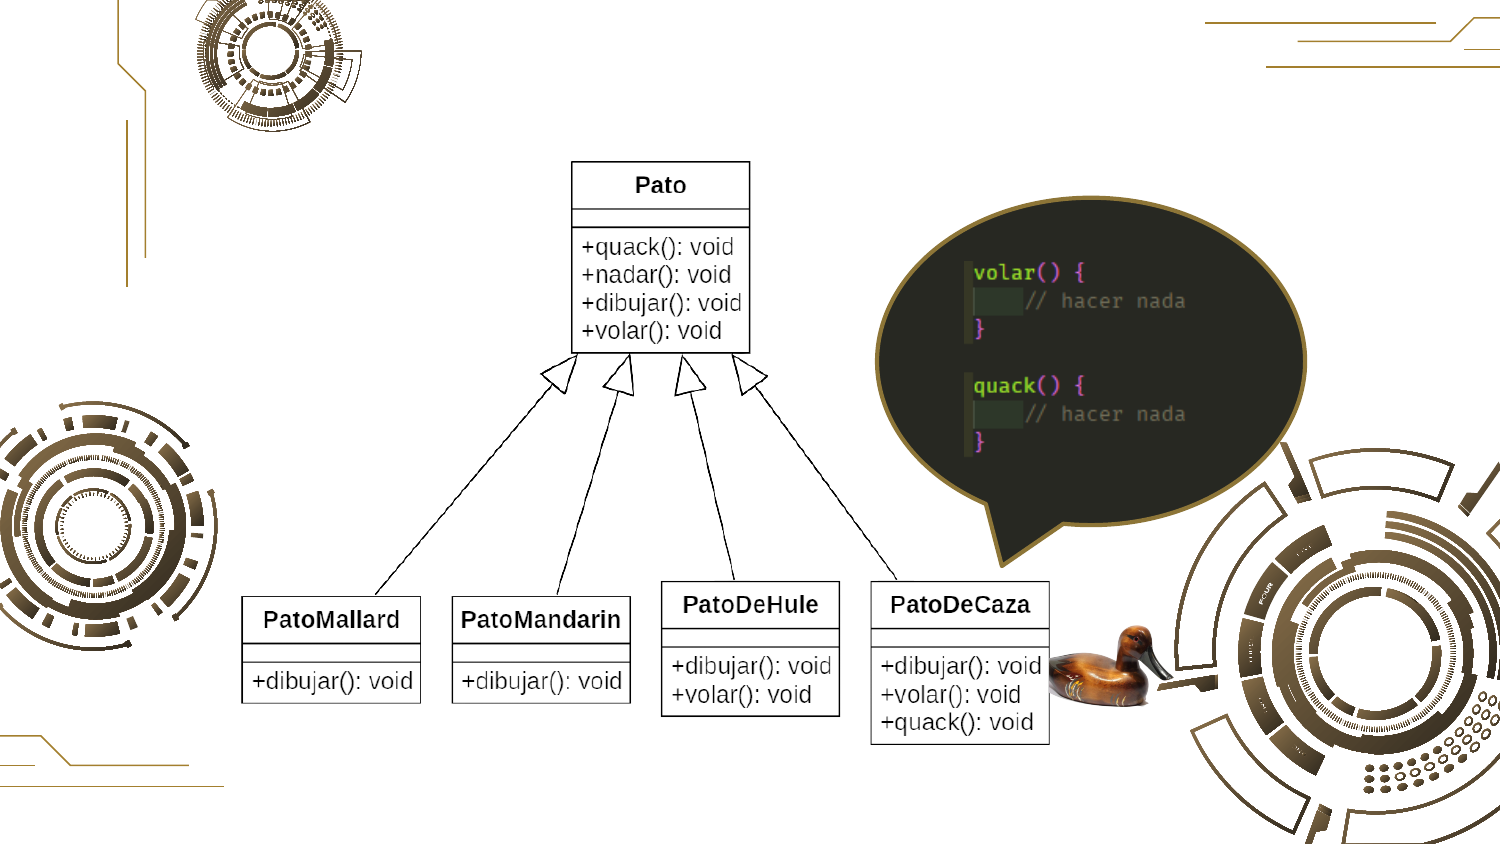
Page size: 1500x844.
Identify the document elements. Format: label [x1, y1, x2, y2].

picture [240, 160, 1218, 745]
text_box [1055, 195, 1308, 533]
